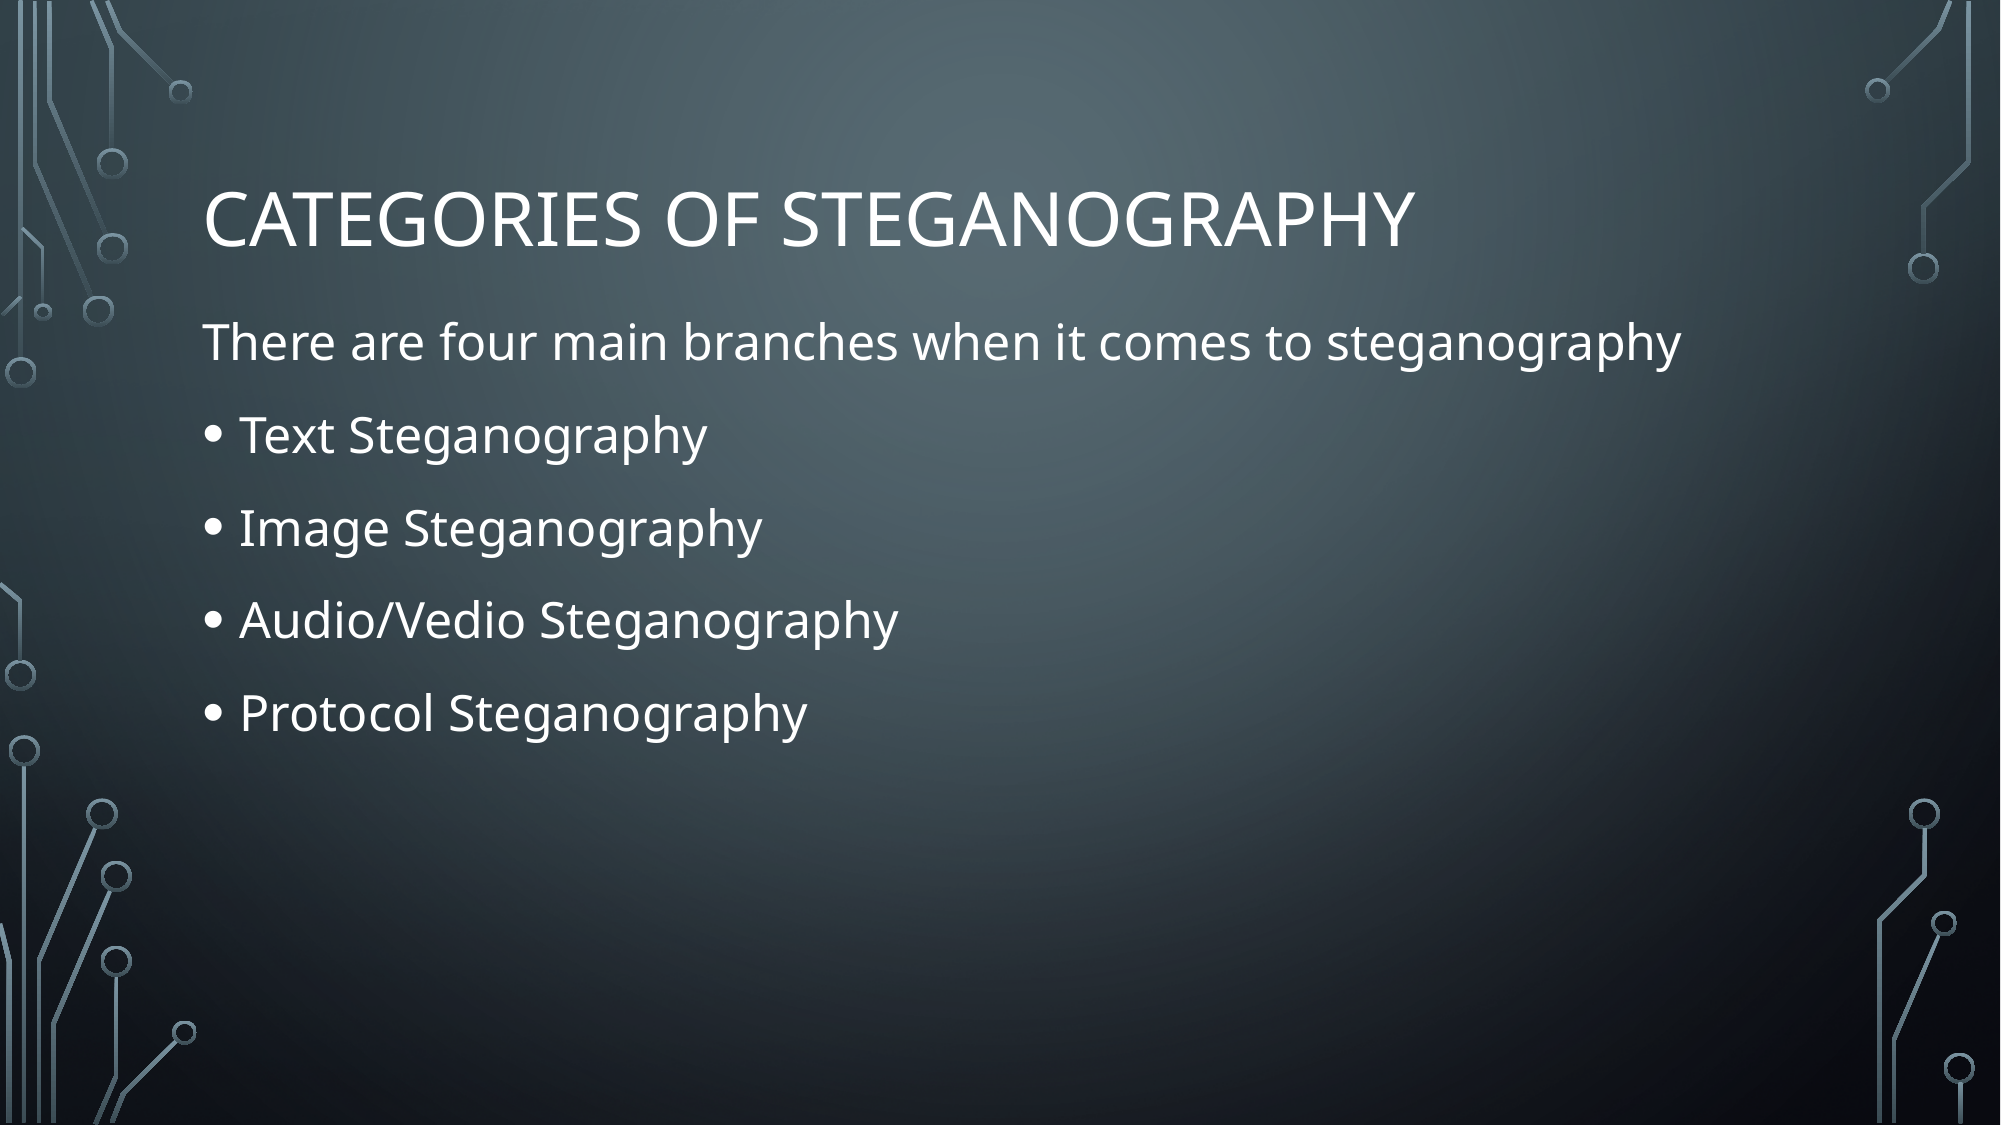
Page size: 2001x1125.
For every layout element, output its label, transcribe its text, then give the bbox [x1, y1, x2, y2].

title Categories of Steganography [187, 101, 1813, 290]
list There are four main branches when it comes to steganography Text Steganography Image Steganography Audio/Vedio Steganography Protocol Steganography [187, 290, 1813, 950]
